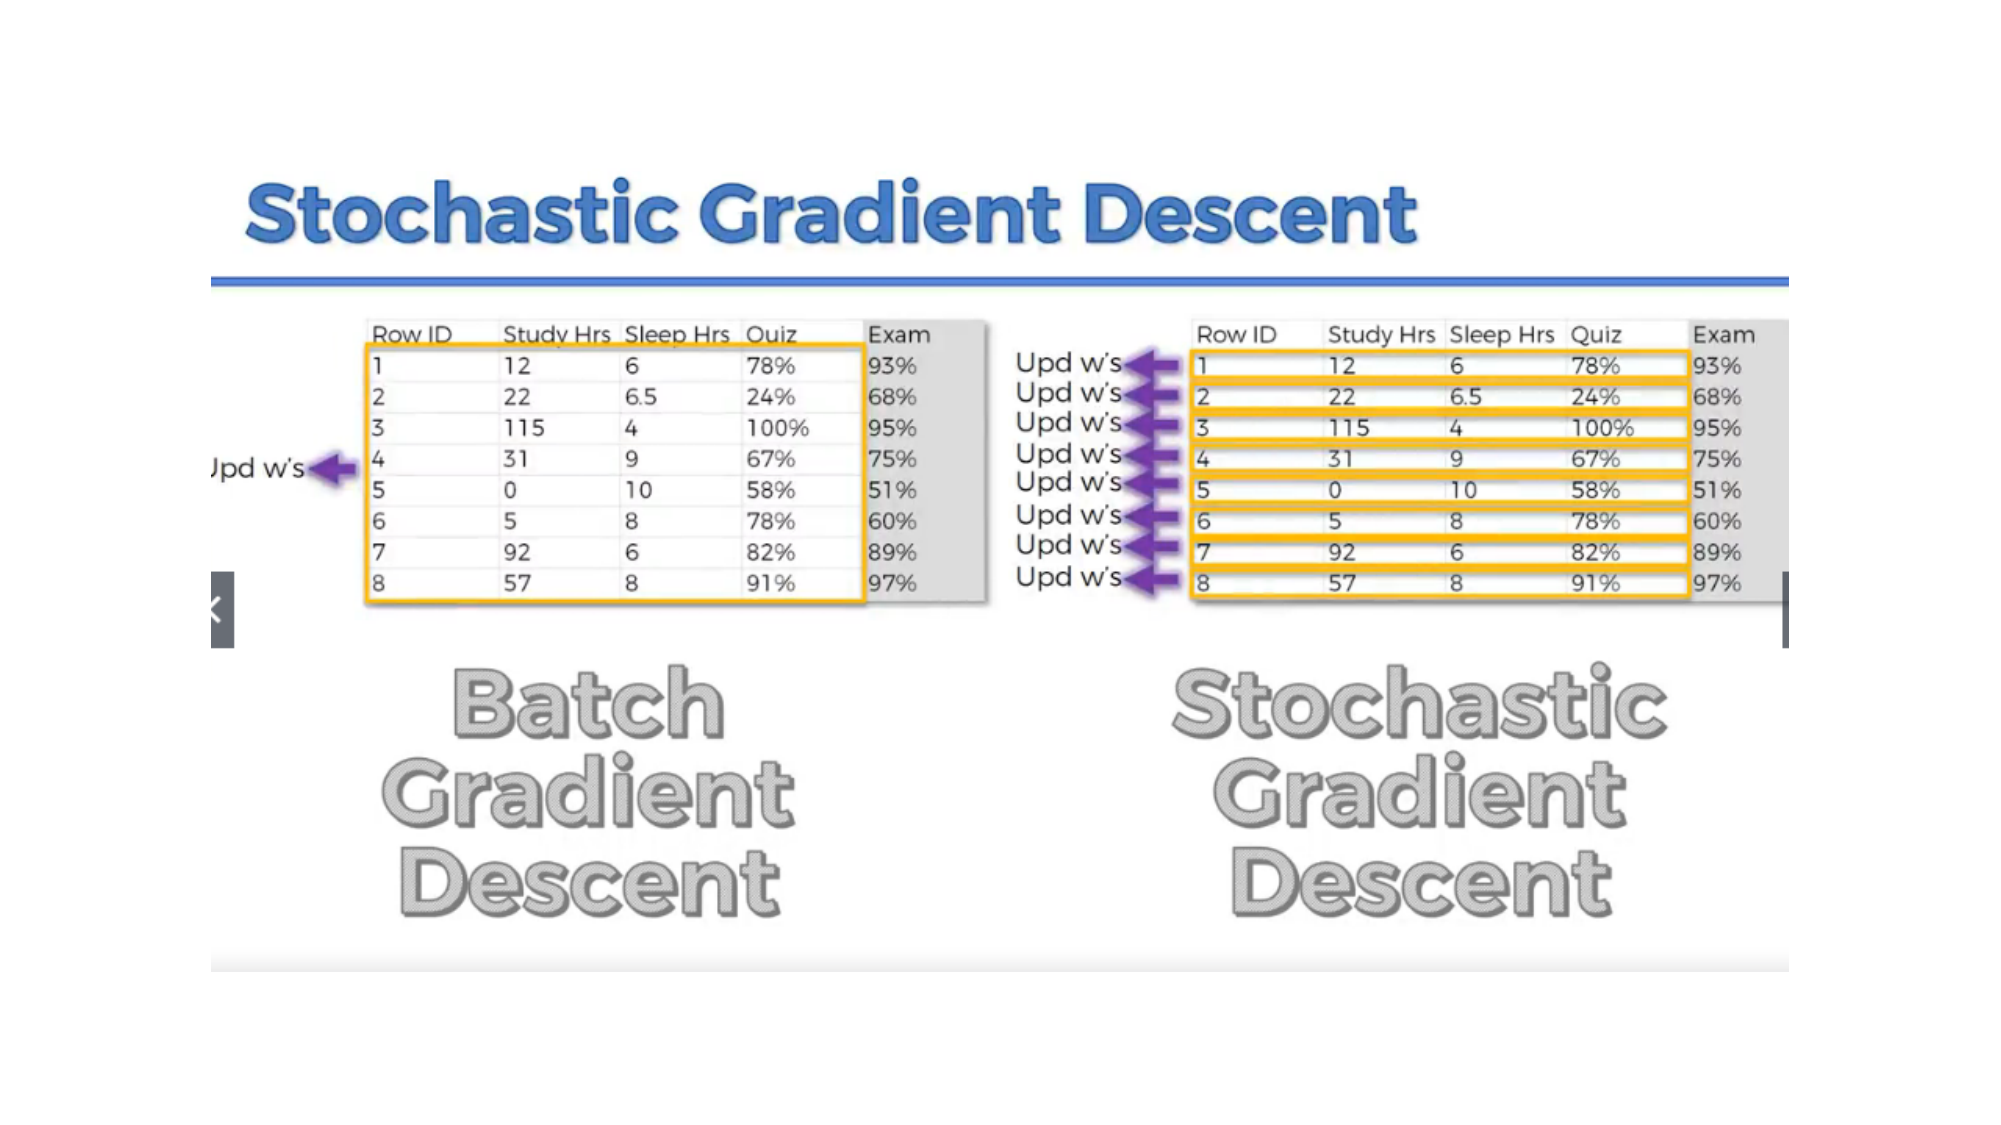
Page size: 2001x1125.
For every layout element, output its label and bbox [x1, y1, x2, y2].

picture [211, 152, 1789, 972]
